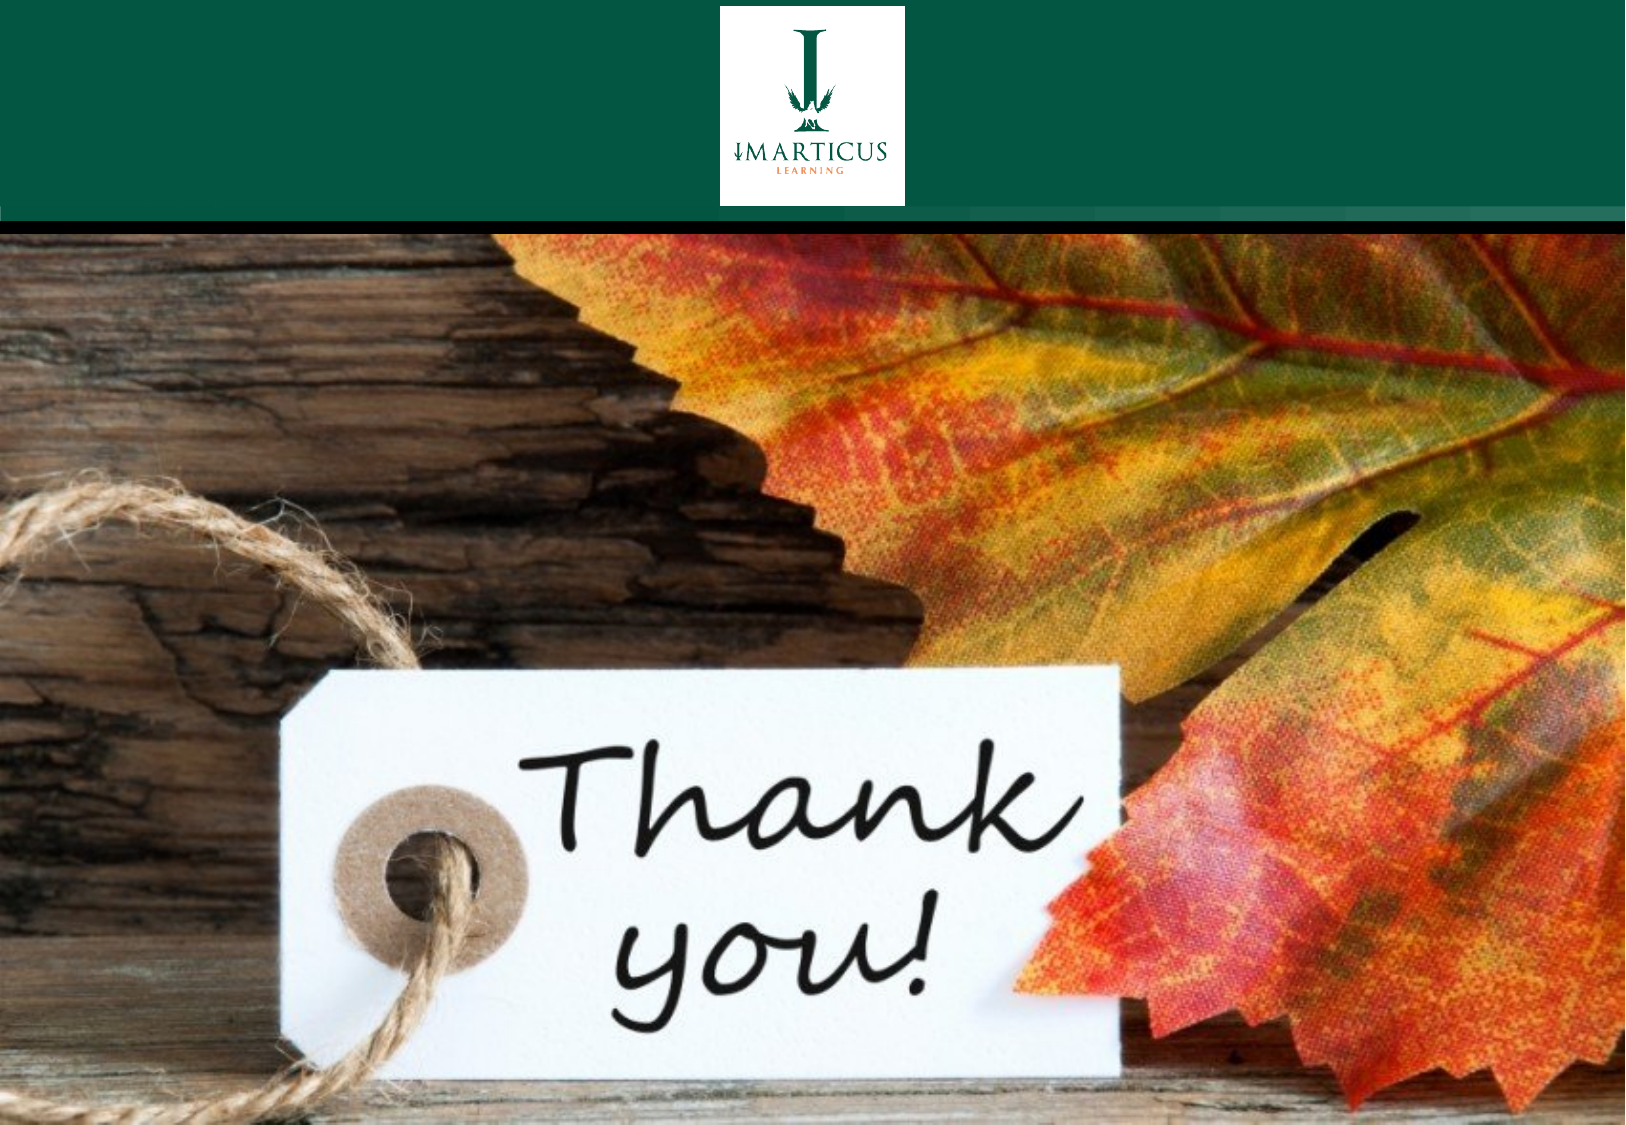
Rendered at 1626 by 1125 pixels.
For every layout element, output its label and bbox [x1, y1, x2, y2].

text_box [0, 0, 1625, 207]
picture [0, 5, 1625, 1125]
